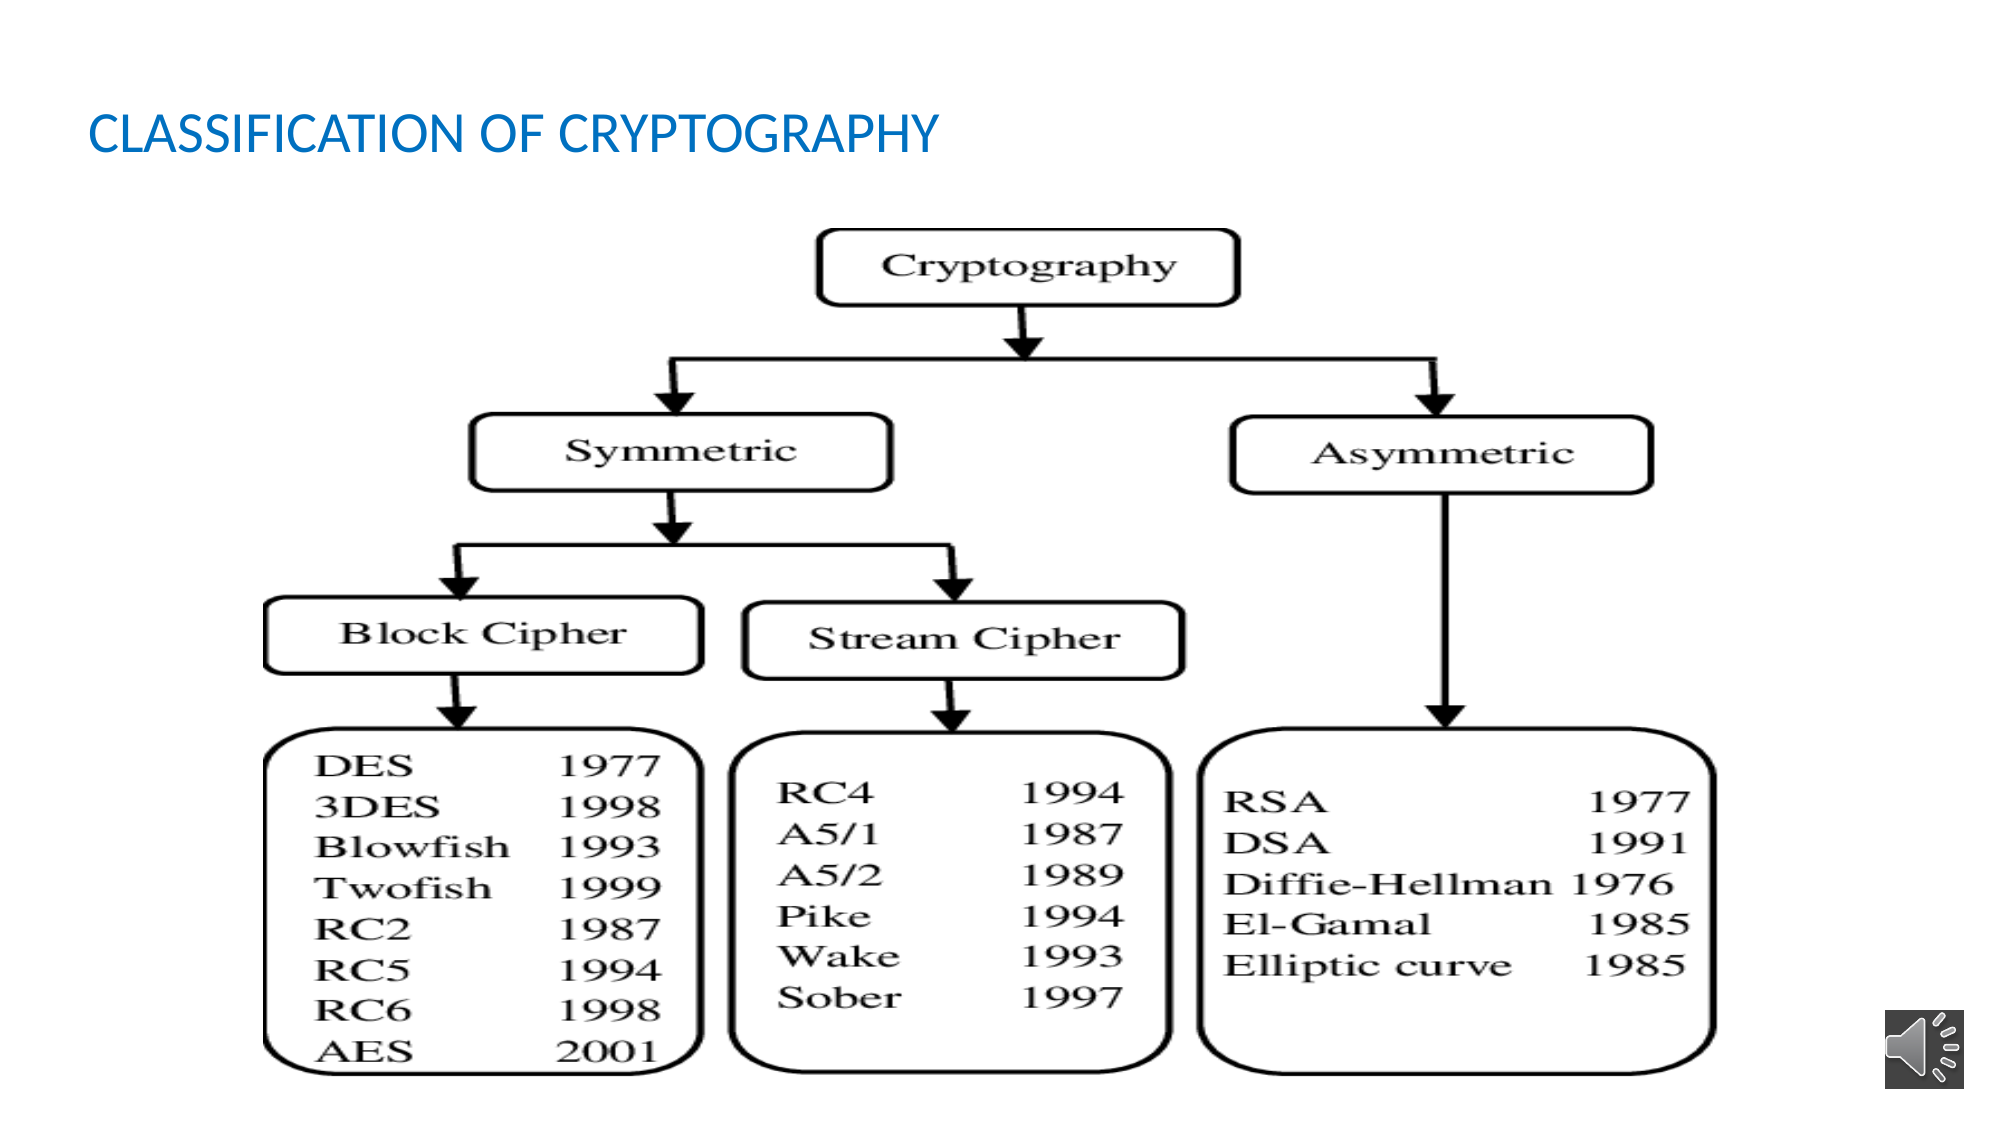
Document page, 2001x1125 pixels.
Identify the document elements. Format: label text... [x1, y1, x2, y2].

text_box CLASSIFICATION OF CRYPTOGRAPHY [73, 87, 1207, 172]
picture [1884, 1009, 1965, 1090]
picture [263, 228, 1742, 1080]
